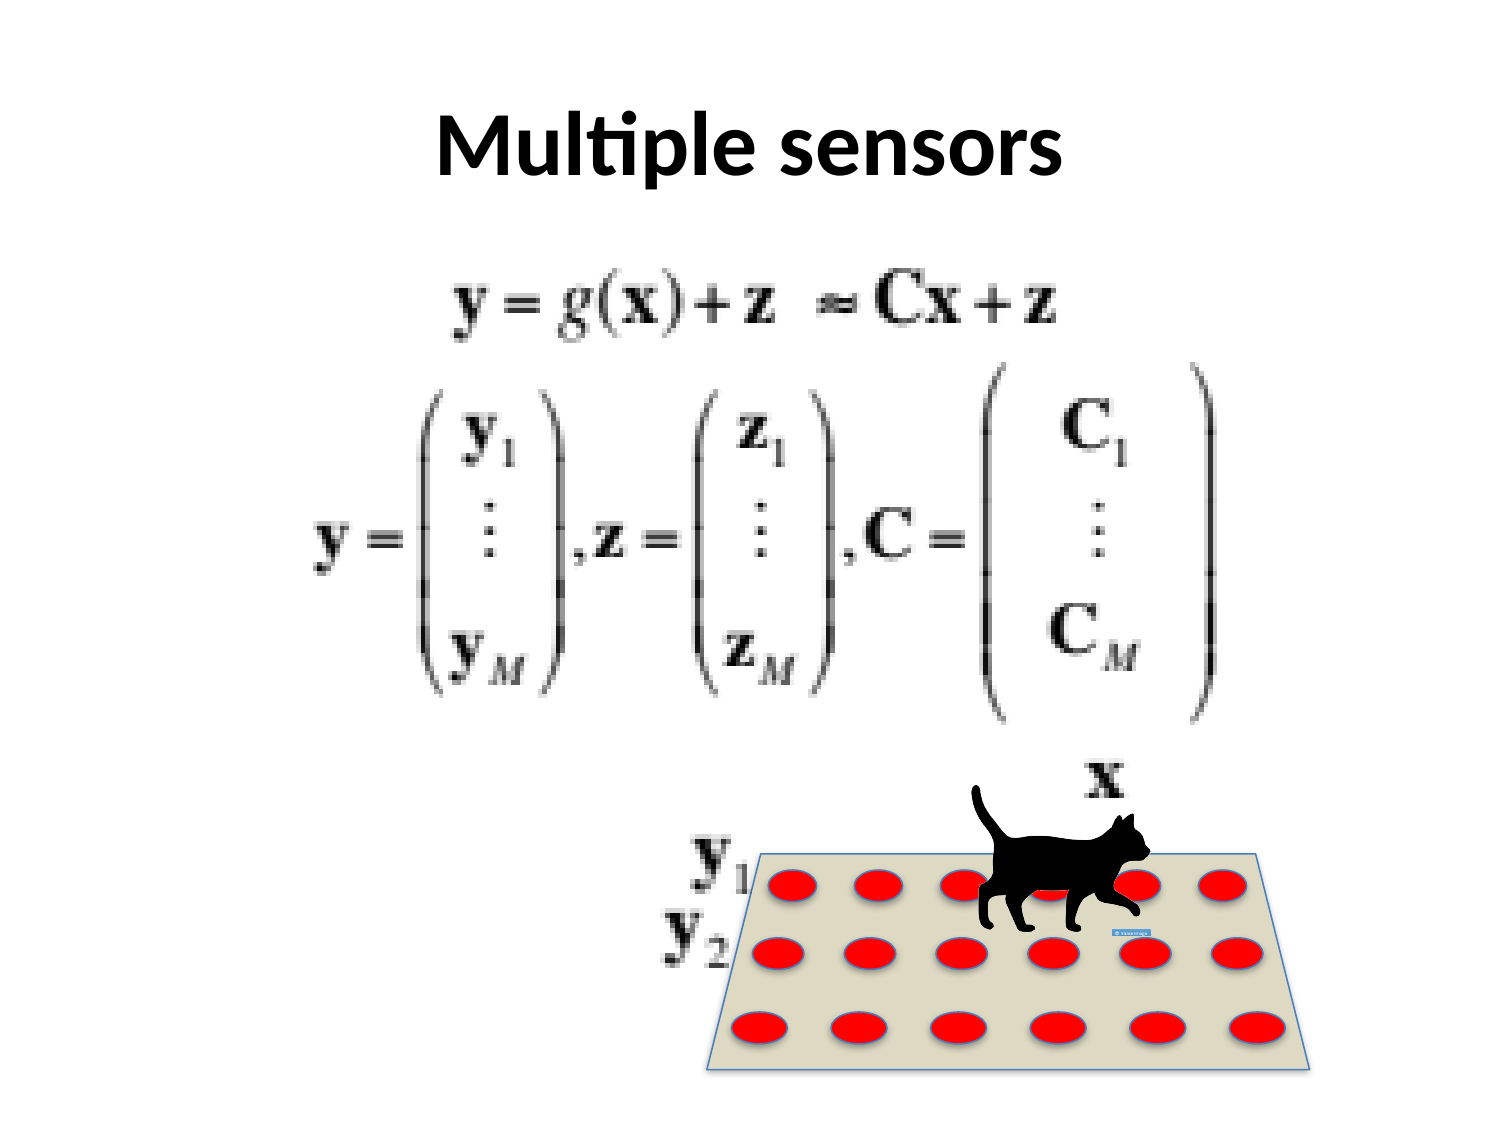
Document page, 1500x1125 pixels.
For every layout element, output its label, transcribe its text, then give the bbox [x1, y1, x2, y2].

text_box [1074, 747, 1135, 808]
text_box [731, 1011, 1286, 1045]
picture [971, 777, 1151, 936]
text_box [651, 878, 735, 975]
title Multiple sensors [75, 45, 1425, 233]
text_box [680, 804, 758, 900]
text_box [441, 252, 1062, 348]
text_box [747, 853, 761, 905]
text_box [304, 349, 1223, 731]
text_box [1155, 869, 1247, 902]
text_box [767, 869, 965, 902]
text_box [752, 937, 1264, 970]
text_box [706, 853, 1311, 1071]
